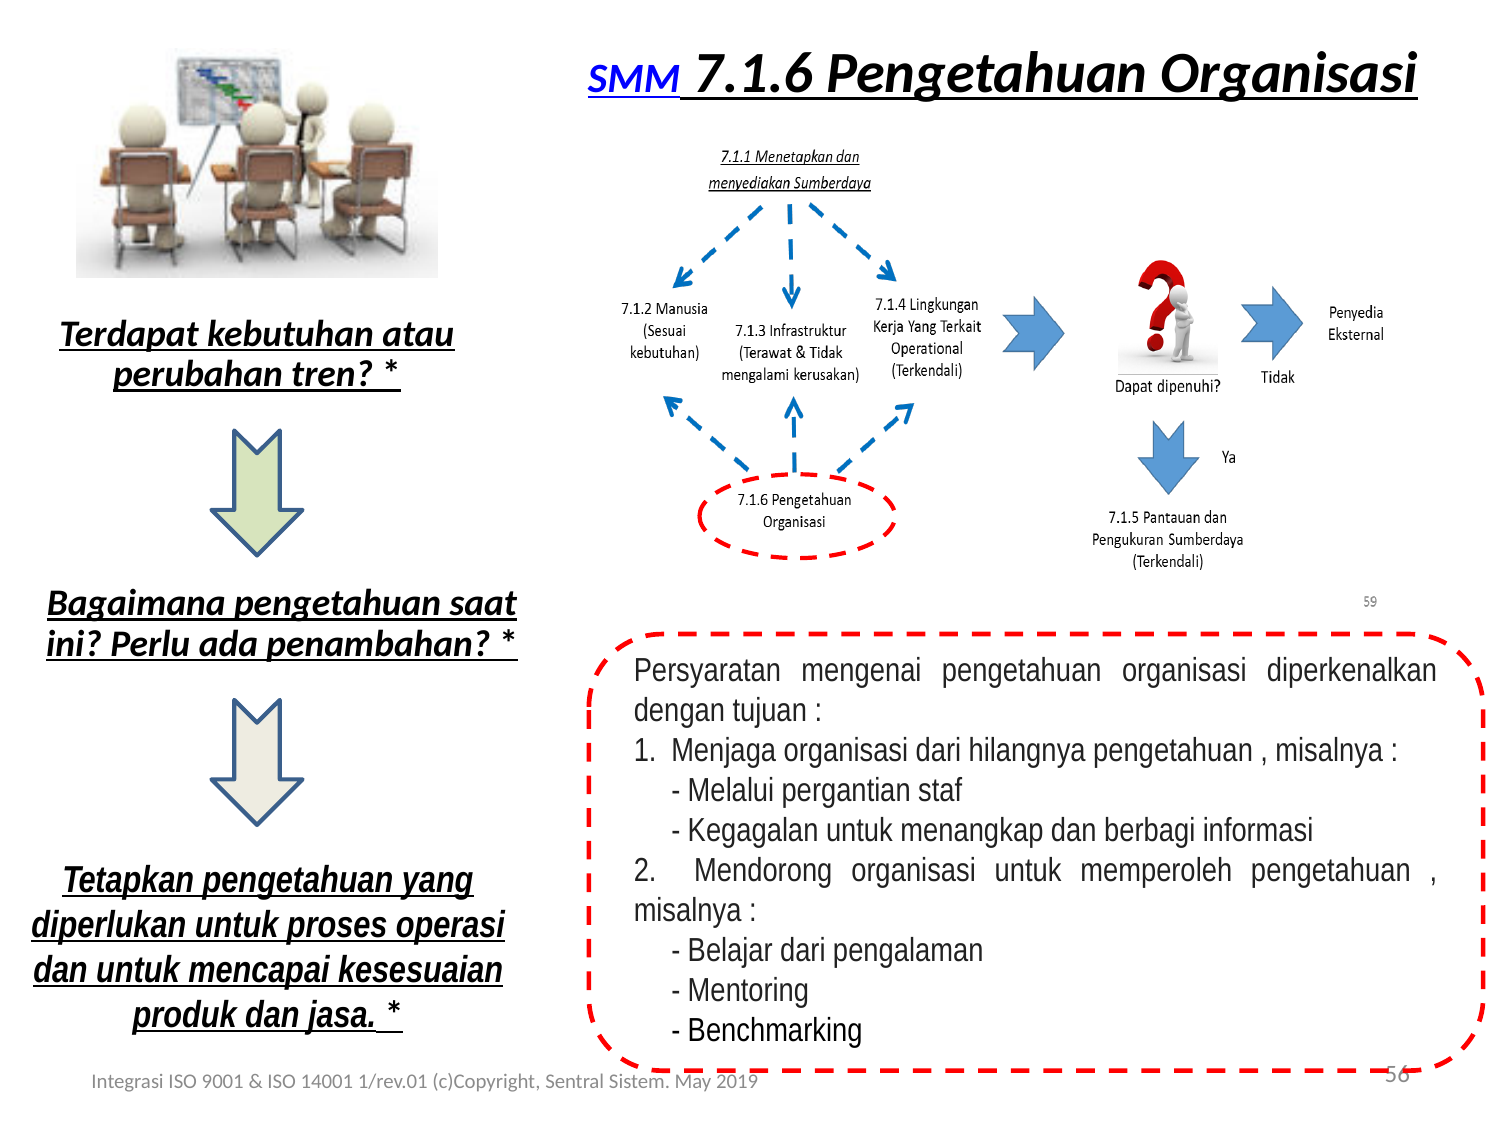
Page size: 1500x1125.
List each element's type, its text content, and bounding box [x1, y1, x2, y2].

text_box SMM 7.1.6 Pengetahuan Organisasi [567, 0, 1439, 151]
text_box Tetapkan pengetahuan yang diperlukan untuk proses operasi dan untuk mencapai kesesuaian produk dan jasa. * [6, 848, 530, 1043]
text_box Bagaimana pengetahuan saat ini? Perlu ada penambahan? * [25, 547, 540, 700]
text_box [209, 428, 305, 547]
text_box Terdapat kebutuhan atau perubahan tren? * [0, 278, 514, 431]
picture [76, 48, 438, 279]
text_box [586, 631, 1486, 1073]
slide_number 56 [1074, 1070, 1425, 1103]
footer Integrasi ISO 9001 & ISO 14001 1/rev.01 (c)Copyright, Sentral Sistem. May 2019 [52, 1050, 798, 1110]
text_box [209, 697, 305, 828]
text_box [598, 139, 1410, 620]
